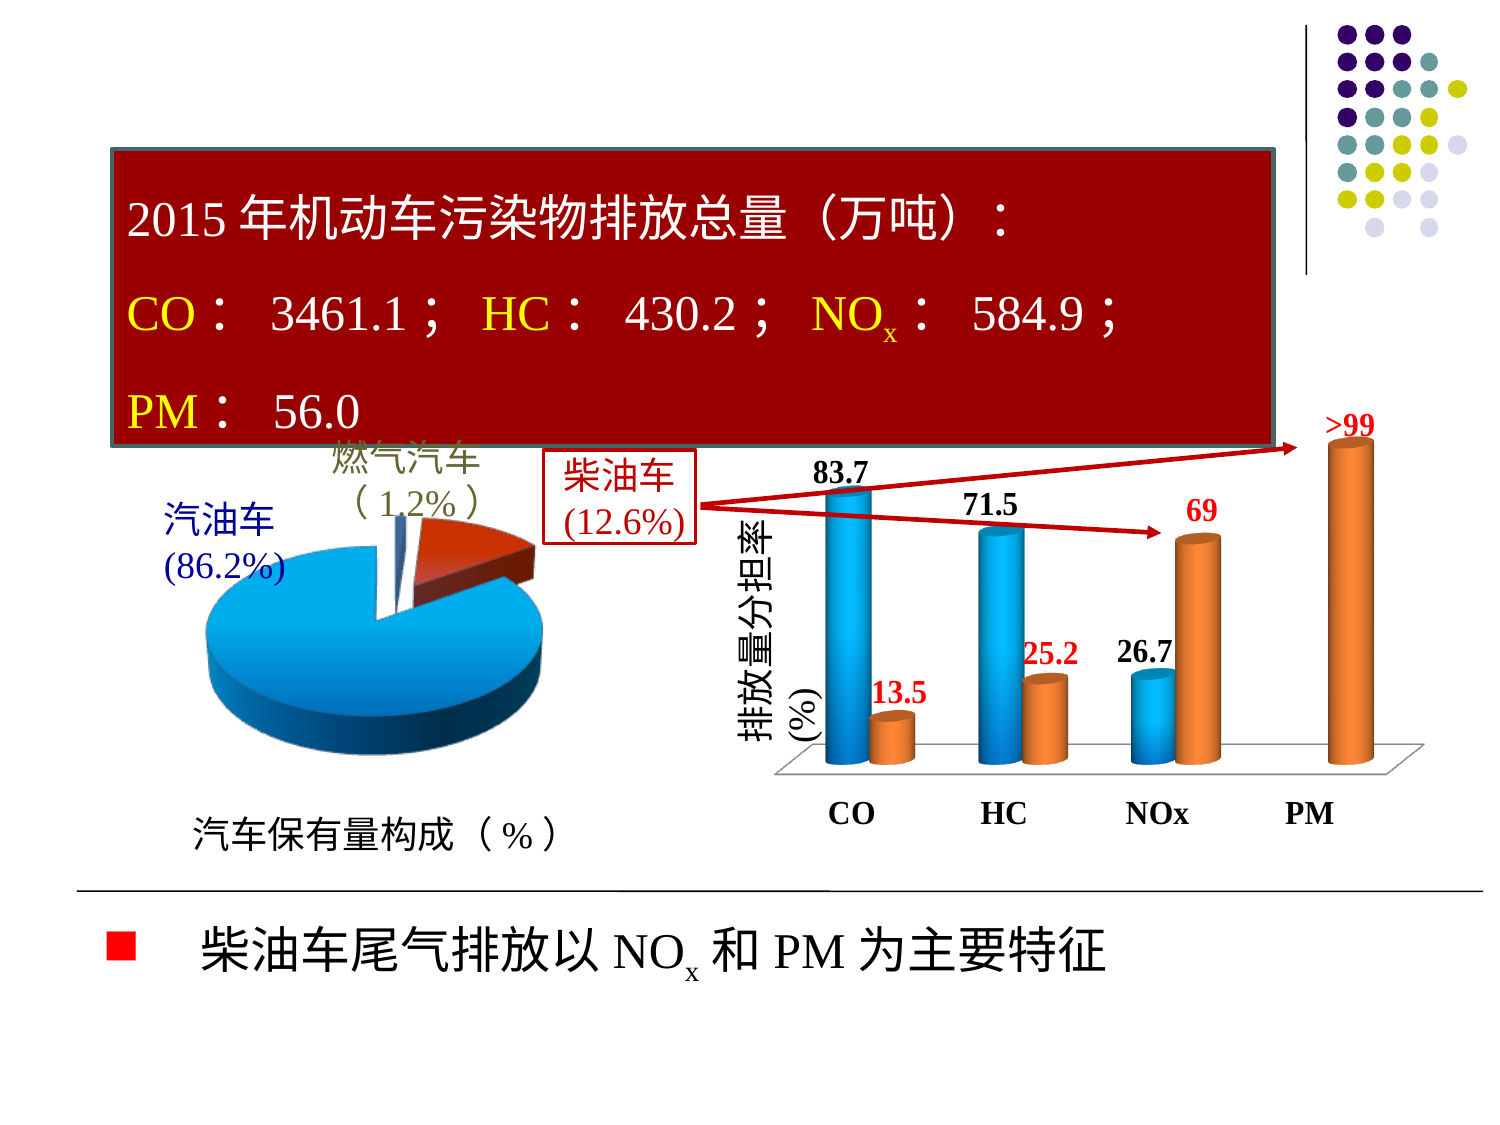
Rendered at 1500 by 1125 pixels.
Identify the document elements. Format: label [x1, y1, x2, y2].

text_box [76, 148, 1484, 988]
